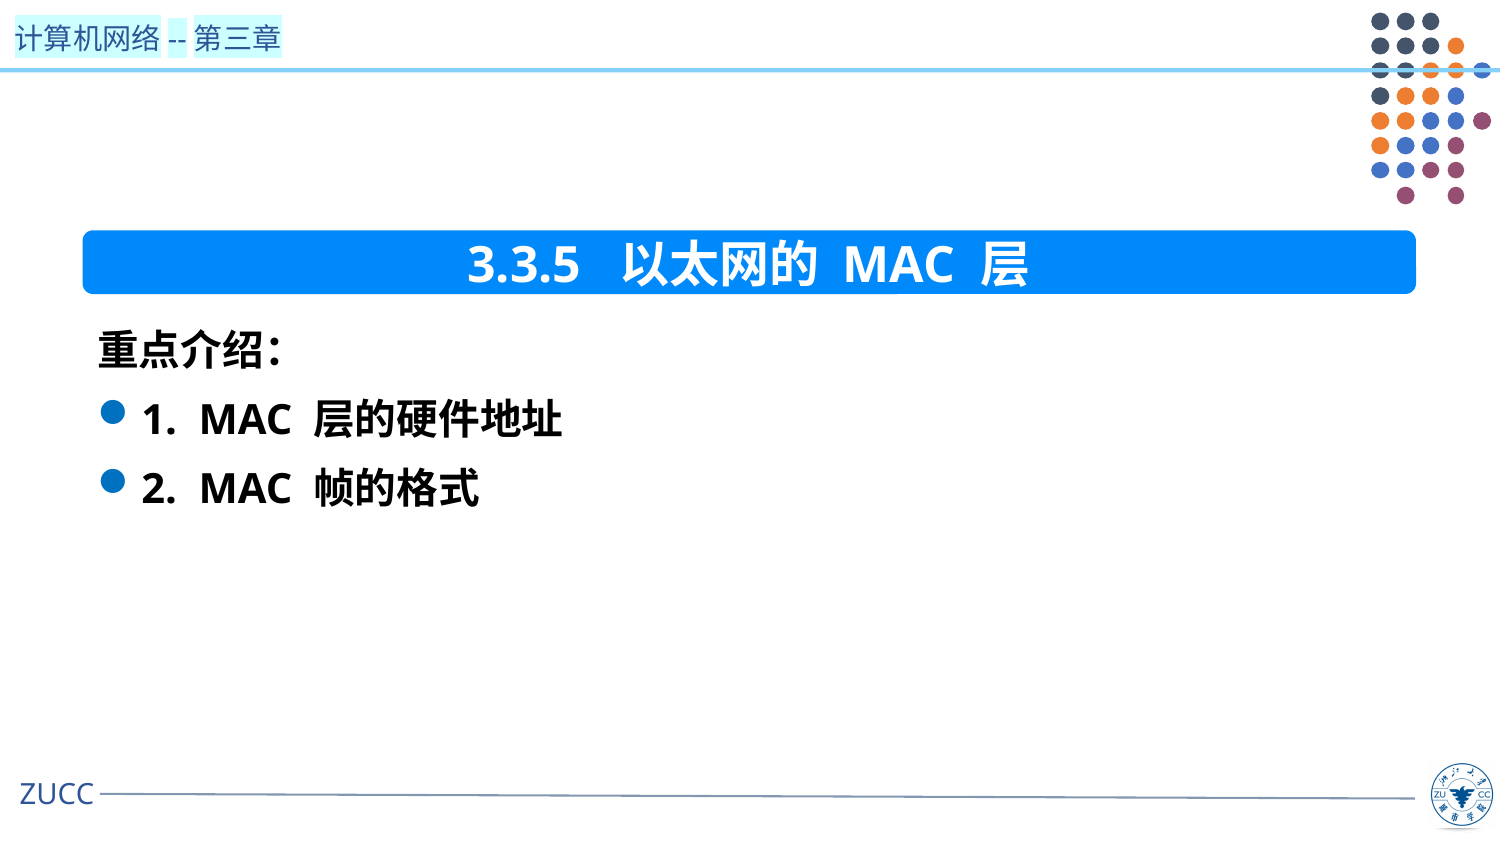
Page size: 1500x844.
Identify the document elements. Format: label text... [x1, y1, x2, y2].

text_box 重点介绍： 1. MAC 层的硬件地址 2. MAC 帧的格式 [82, 298, 1395, 519]
text_box [82, 230, 452, 295]
text_box [1045, 230, 1417, 294]
picture [1415, 750, 1500, 837]
text_box 3.3.5 以太网的 MAC 层 [452, 224, 1045, 298]
